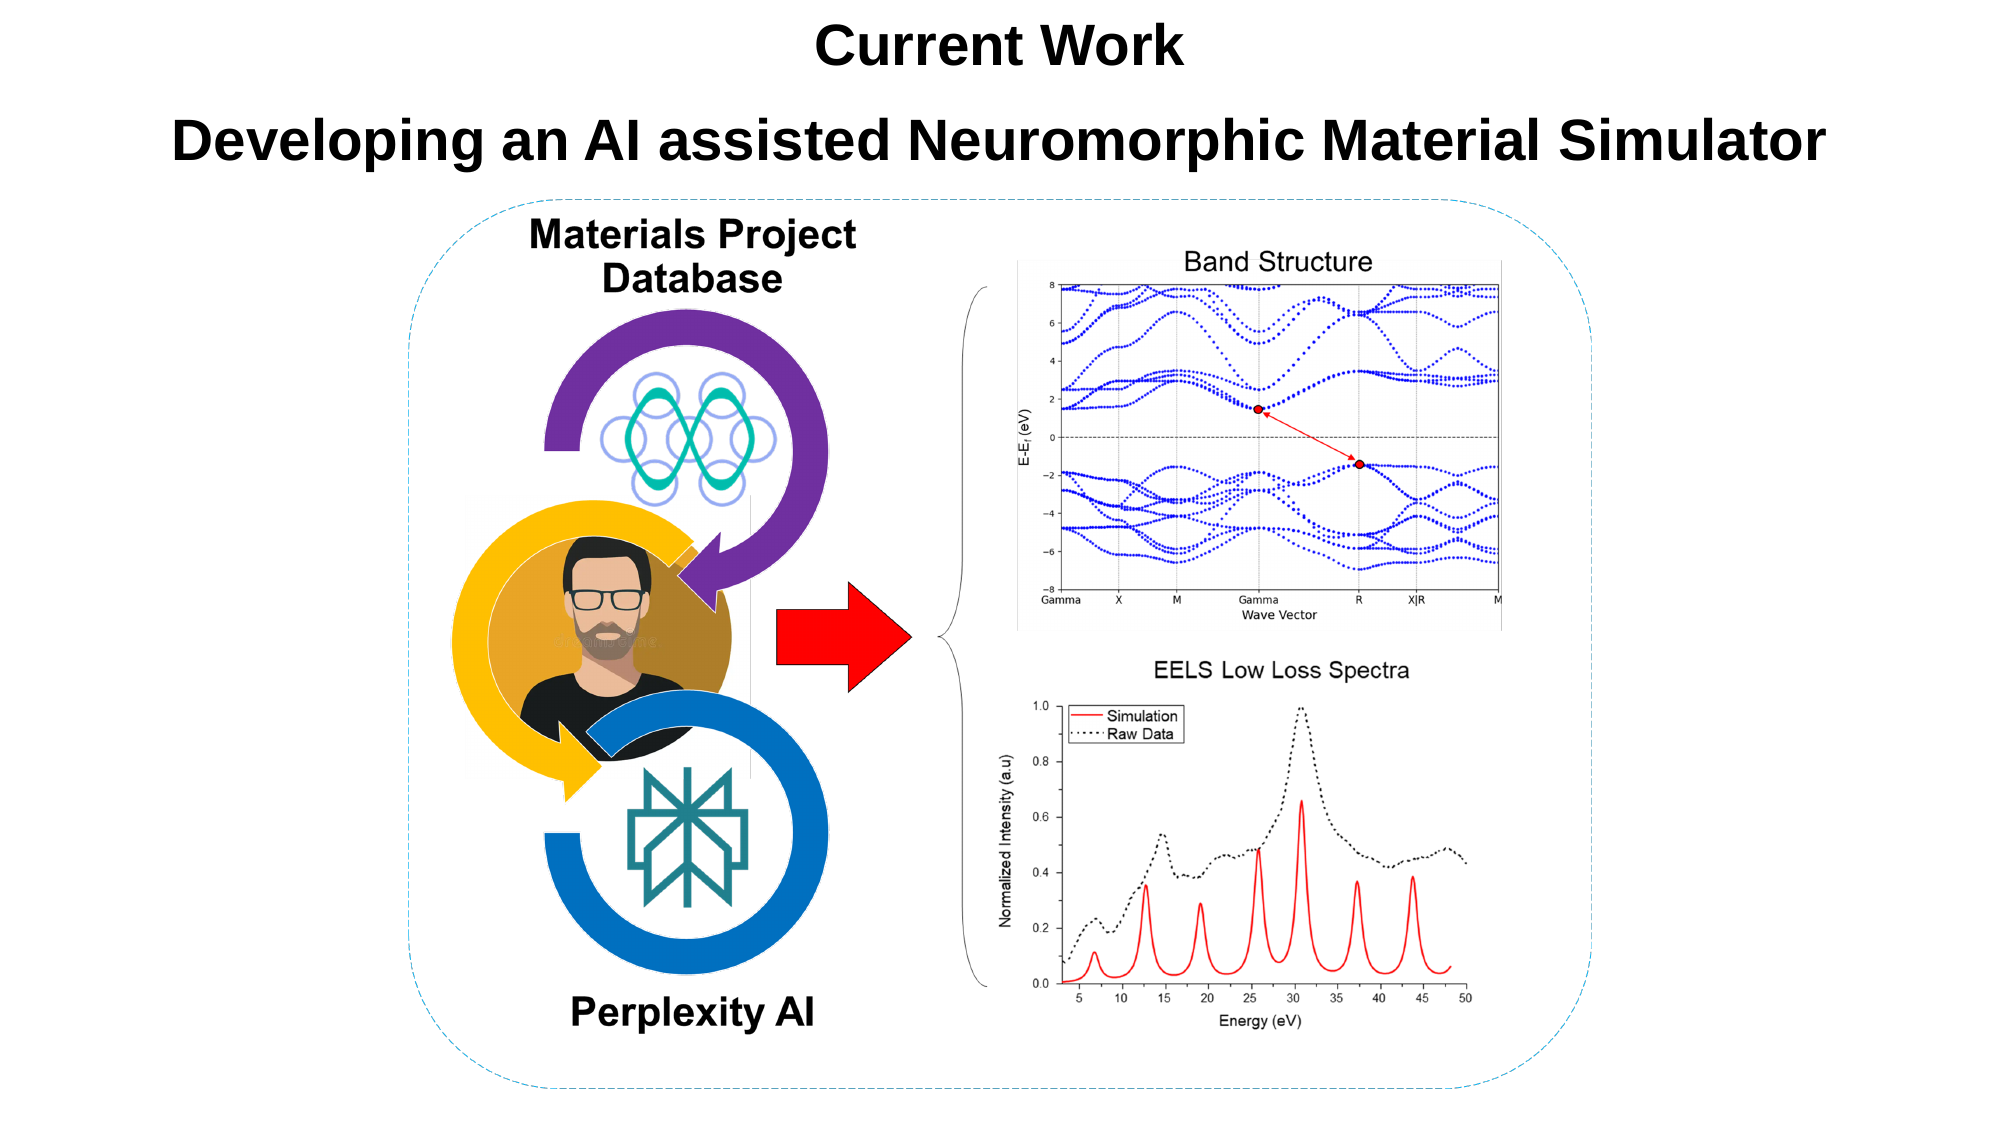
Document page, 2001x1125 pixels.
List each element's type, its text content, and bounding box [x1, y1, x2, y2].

text_box Current Work Developing an AI assisted Neuromorphic Material Simulator [0, 0, 2000, 180]
picture [408, 194, 1592, 1089]
